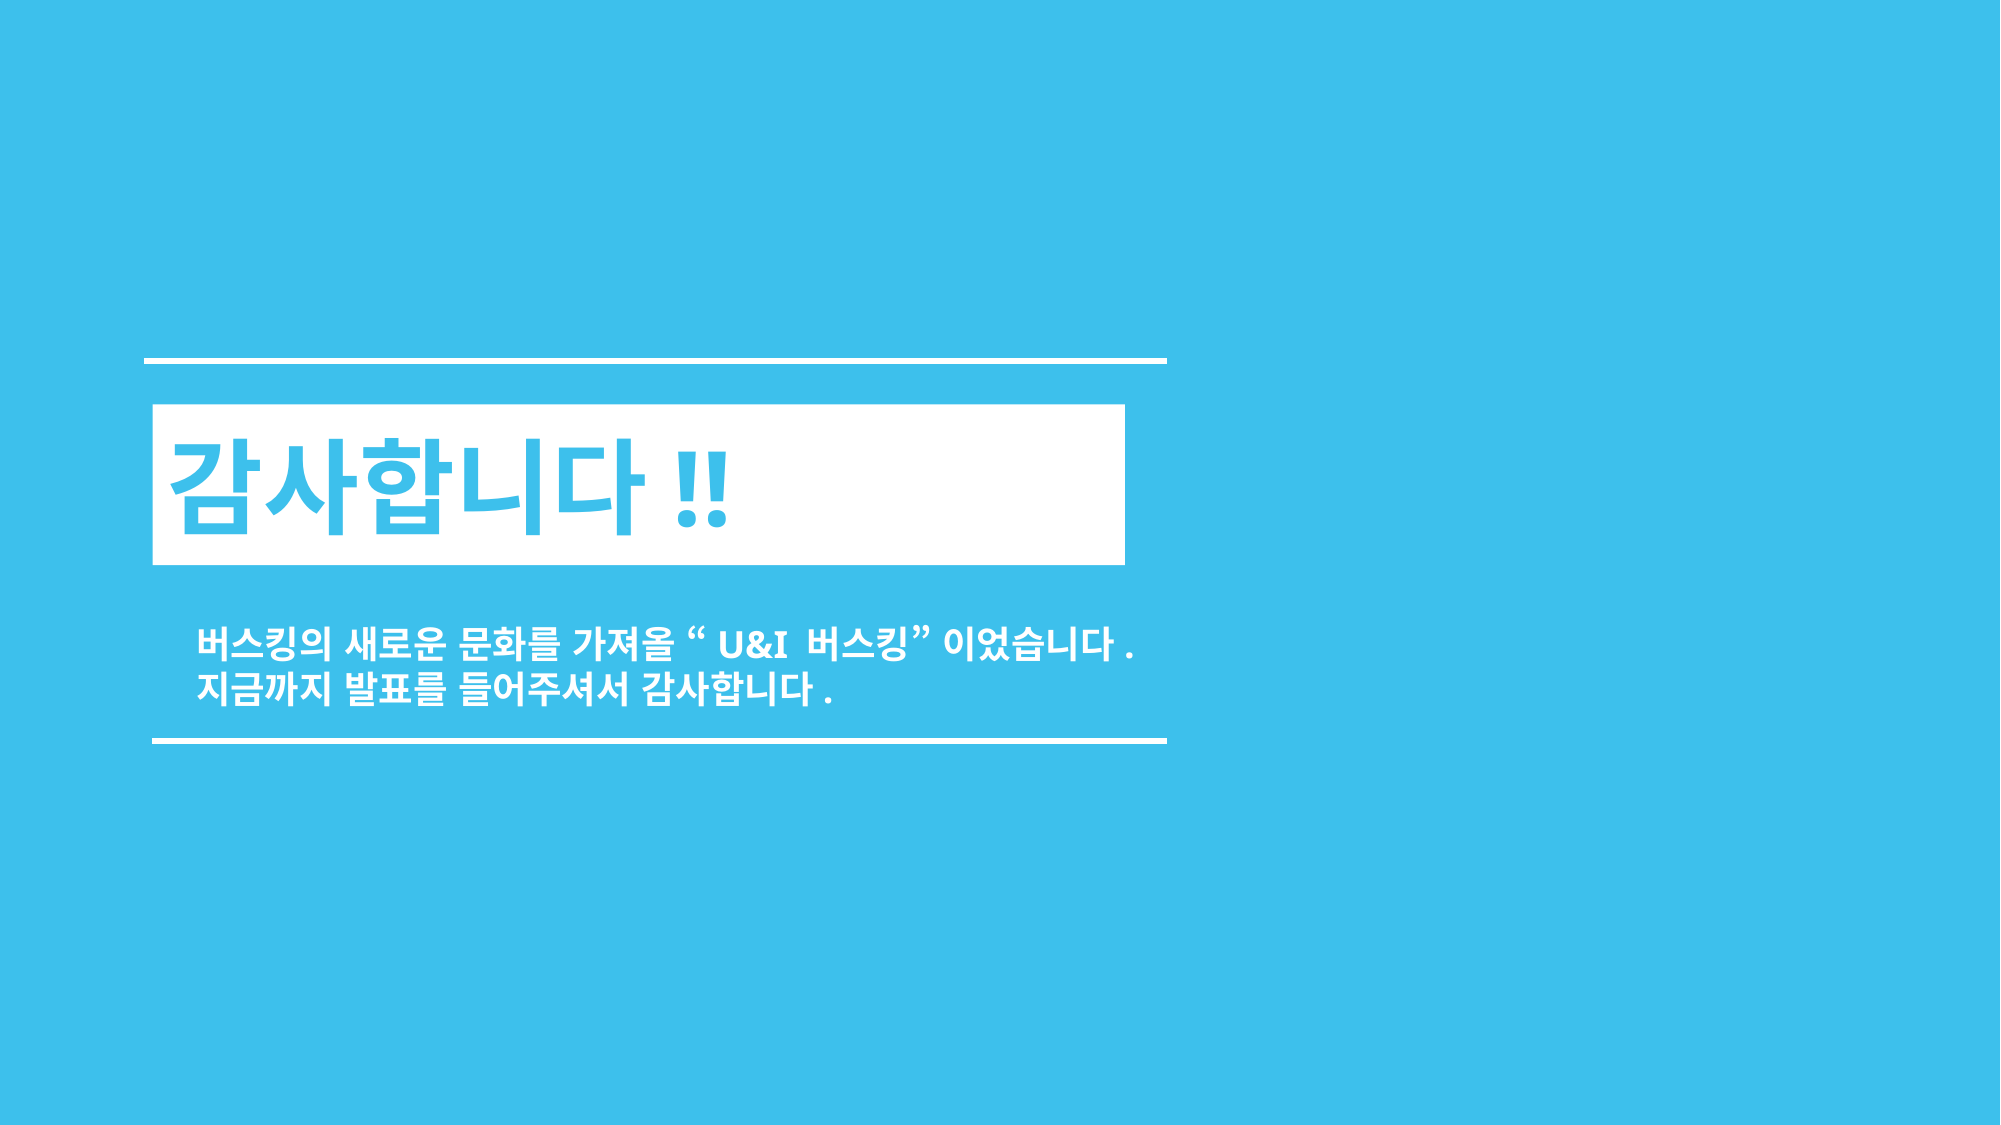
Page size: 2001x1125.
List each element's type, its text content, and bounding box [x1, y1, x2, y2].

text_box 버스킹의 새로운 문화를 가져올 “U&I 버스킹” 이었습니다. 지금까지 발표를 들어주셔서 감사합니다. [181, 613, 1150, 719]
text_box 감사합니다!! [152, 403, 1126, 566]
